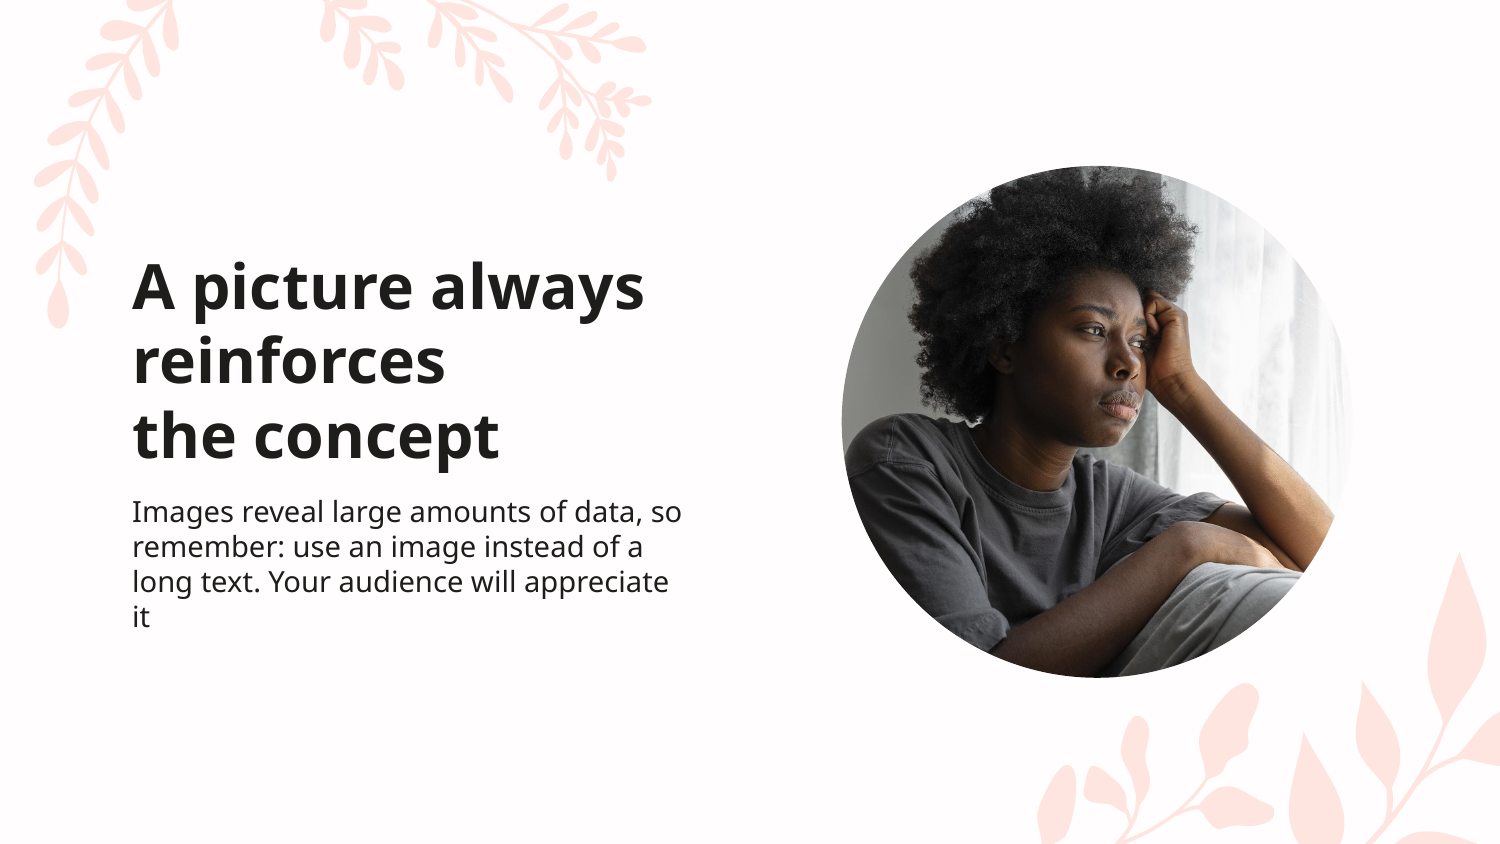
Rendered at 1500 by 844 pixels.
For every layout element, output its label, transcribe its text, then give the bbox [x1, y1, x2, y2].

title A picture always reinforces the concept [116, 240, 707, 478]
subtitle Images reveal large amounts of data, so remember: use an image instead of a long text. Your audience will appreciate it [116, 478, 707, 603]
picture [841, 165, 1353, 678]
